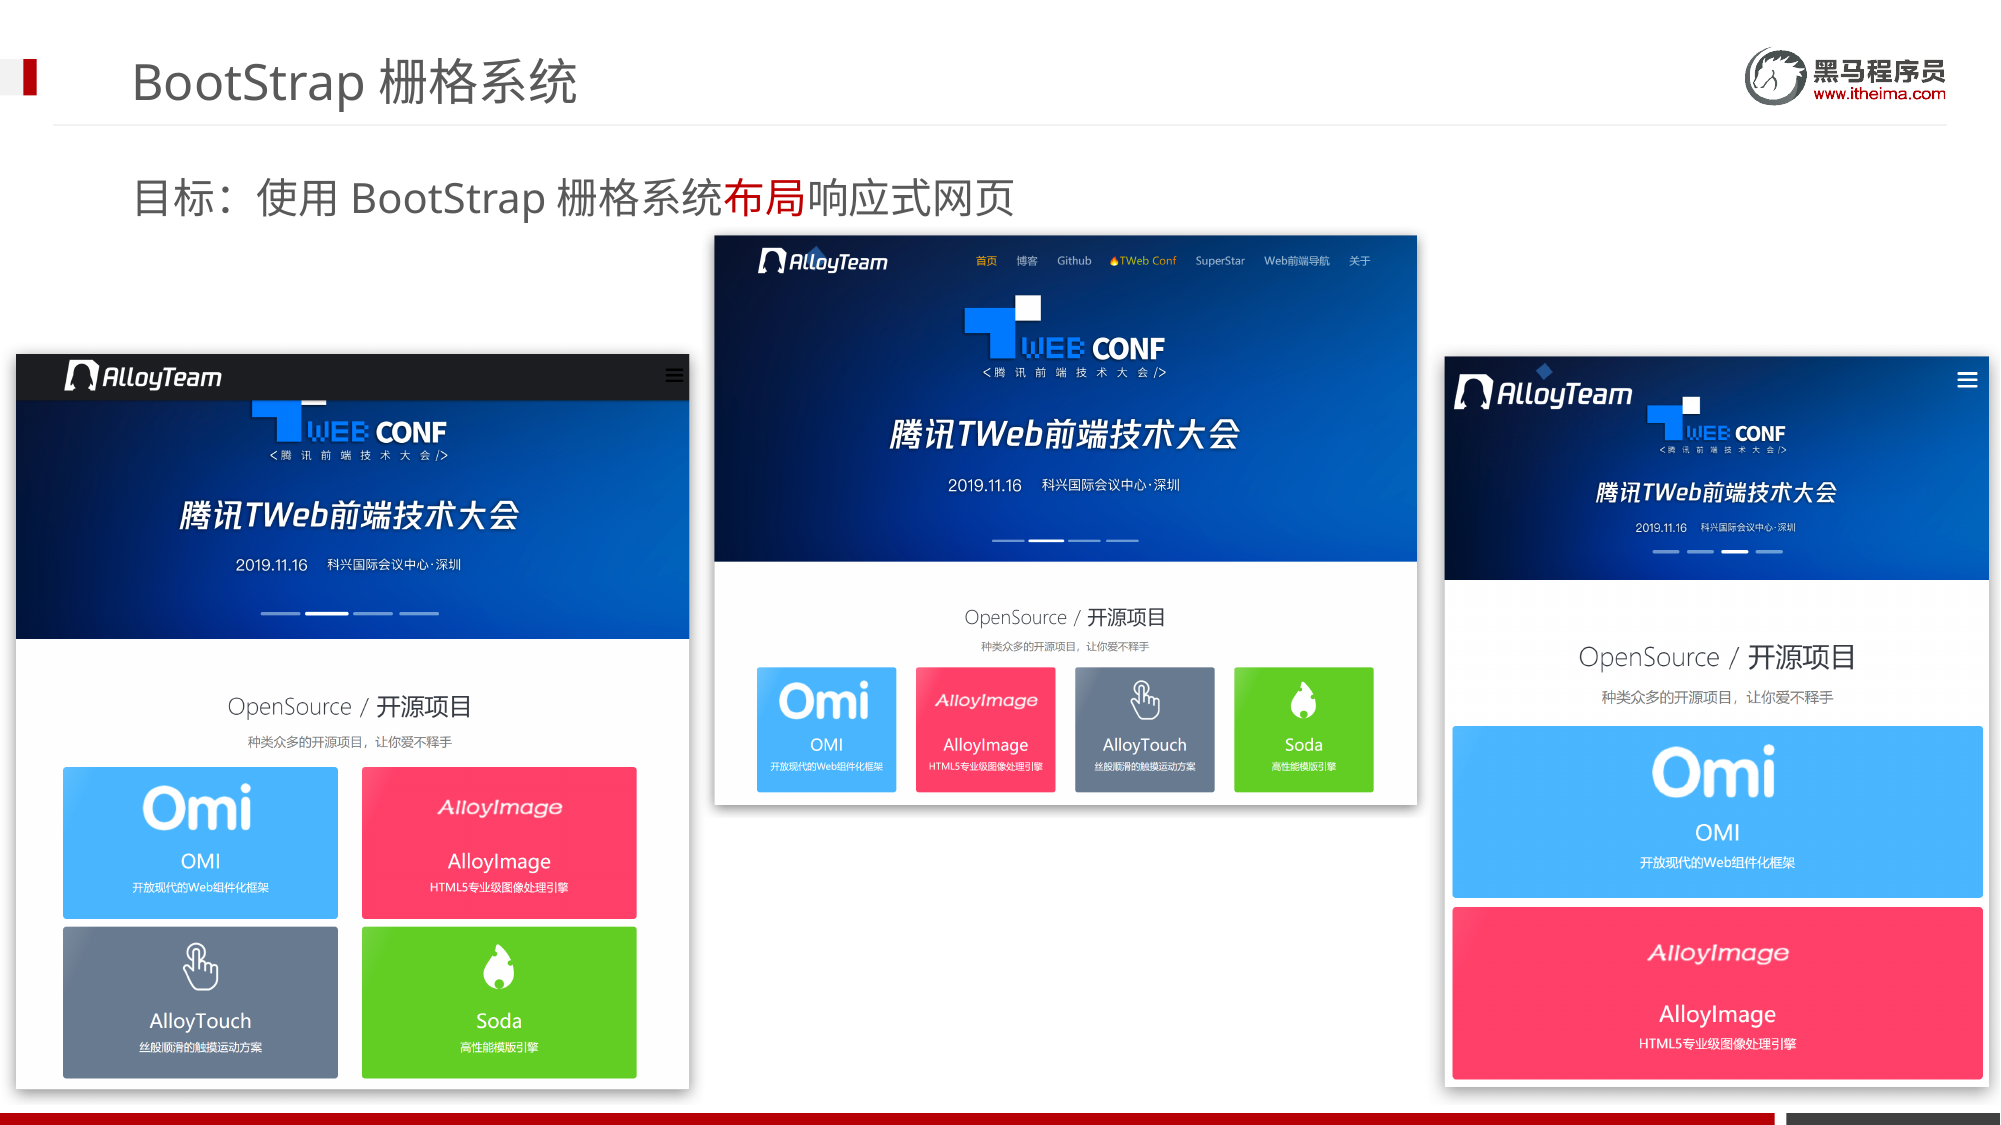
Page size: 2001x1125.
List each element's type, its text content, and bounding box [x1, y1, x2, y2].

picture [1744, 46, 1946, 106]
title BootStrap栅格系统 [116, 38, 1556, 124]
list 目标：使用BootStrap栅格系统布局响应式网页 [116, 154, 1880, 239]
picture [0, 222, 2000, 1106]
